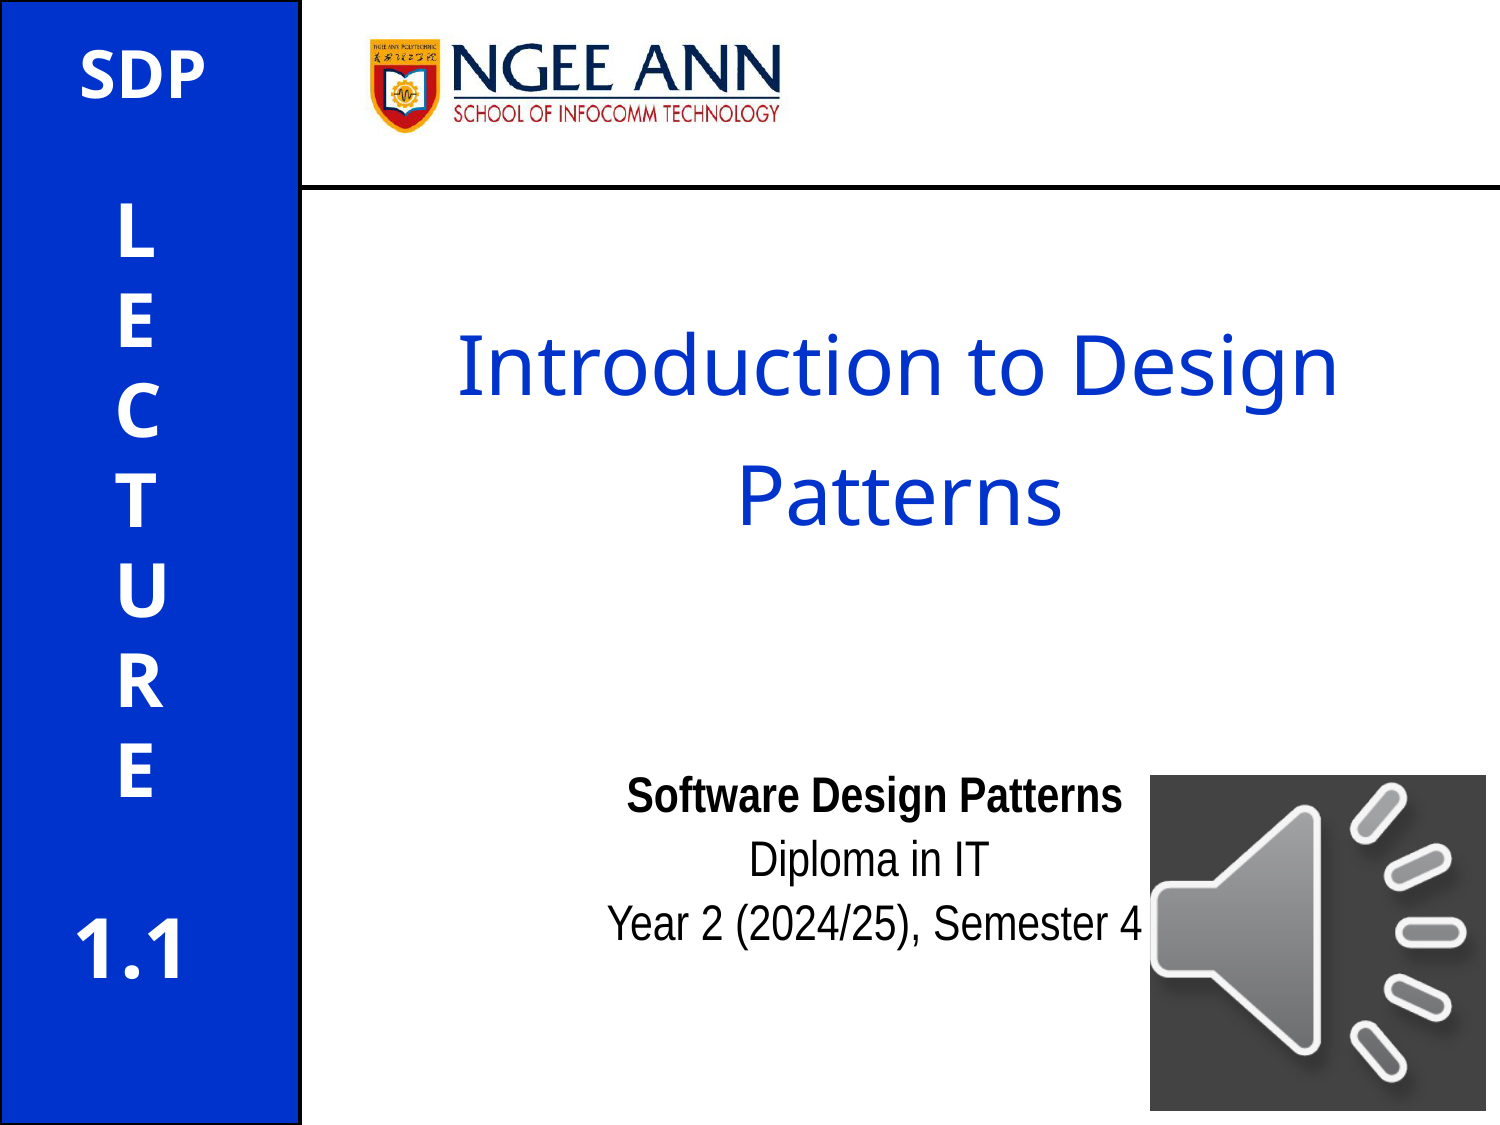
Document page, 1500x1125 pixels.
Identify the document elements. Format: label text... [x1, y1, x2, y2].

text_box [0, 0, 300, 1125]
text_box 1.1 [50, 887, 238, 1003]
text_box SDP [0, 24, 288, 120]
subtitle Introduction to Design Patterns [393, 275, 1407, 563]
text_box LECTURE [99, 174, 200, 887]
picture [1148, 773, 1487, 1112]
picture [324, 0, 826, 172]
text_box Software Design Patterns Diploma in IT Year 2 (2024/25), Semester 4 [424, 762, 1325, 975]
